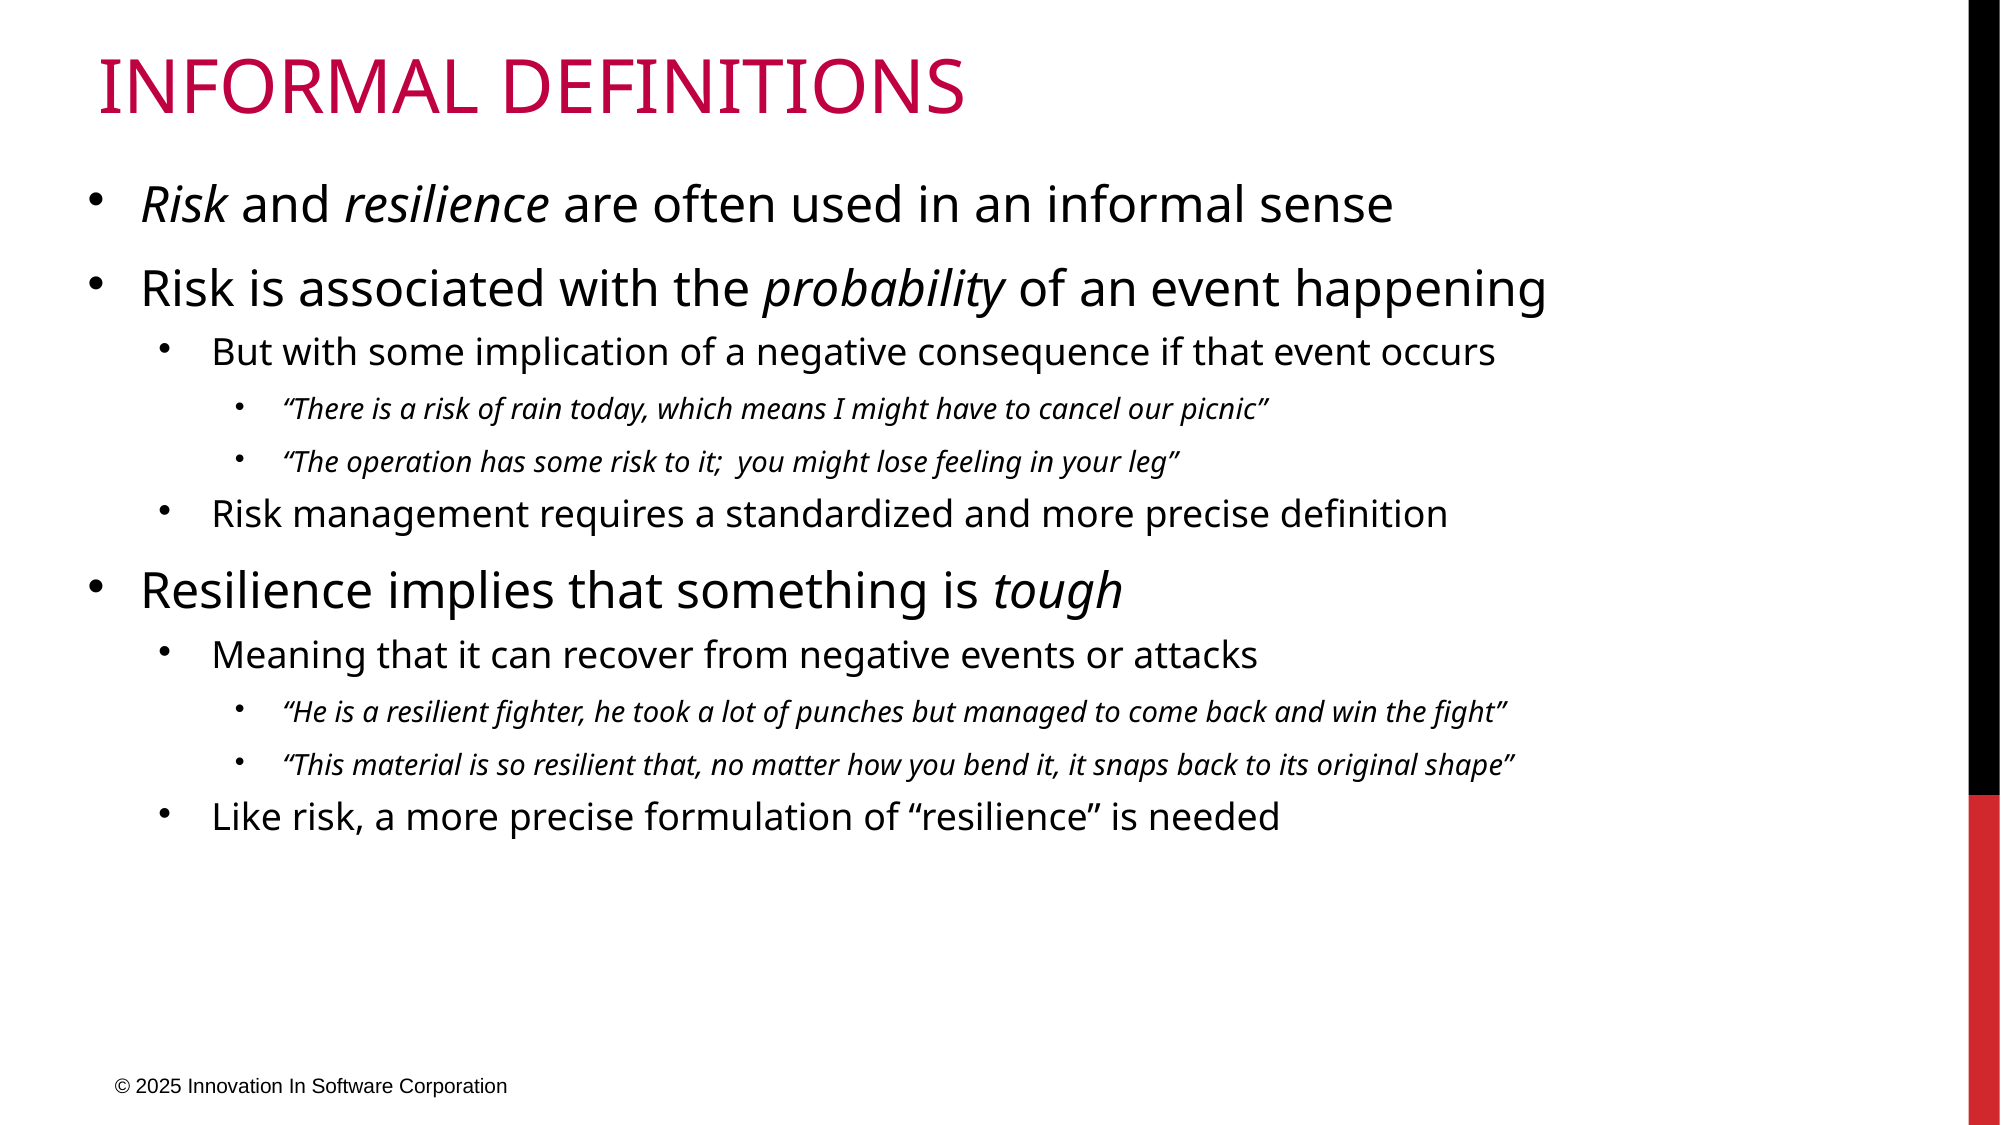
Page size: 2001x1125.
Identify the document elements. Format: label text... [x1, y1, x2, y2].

list Risk and resilience are often used in an informal sense Risk is associated with the probability of an event happening But with some implication of a negative consequence if that event occurs “There is a risk of rain today, which means I might have to cancel our picnic” “The operation has some risk to it; you might lose feeling in your leg” Risk management requires a standardized and more precise definition Resilience implies that something is tough Meaning that it can recover from negative events or attacks “He is a resilient fighter, he took a lot of punches but managed to come back and win the fight” “This material is so resilient that, no matter how you bend it, it snaps back to its original shape” Like risk, a more precise formulation of “resilience” is needed [69, 172, 1874, 1001]
title Informal Definitions [98, 23, 1413, 143]
footer © 2025 Innovation In Software Corporation [99, 1065, 850, 1112]
